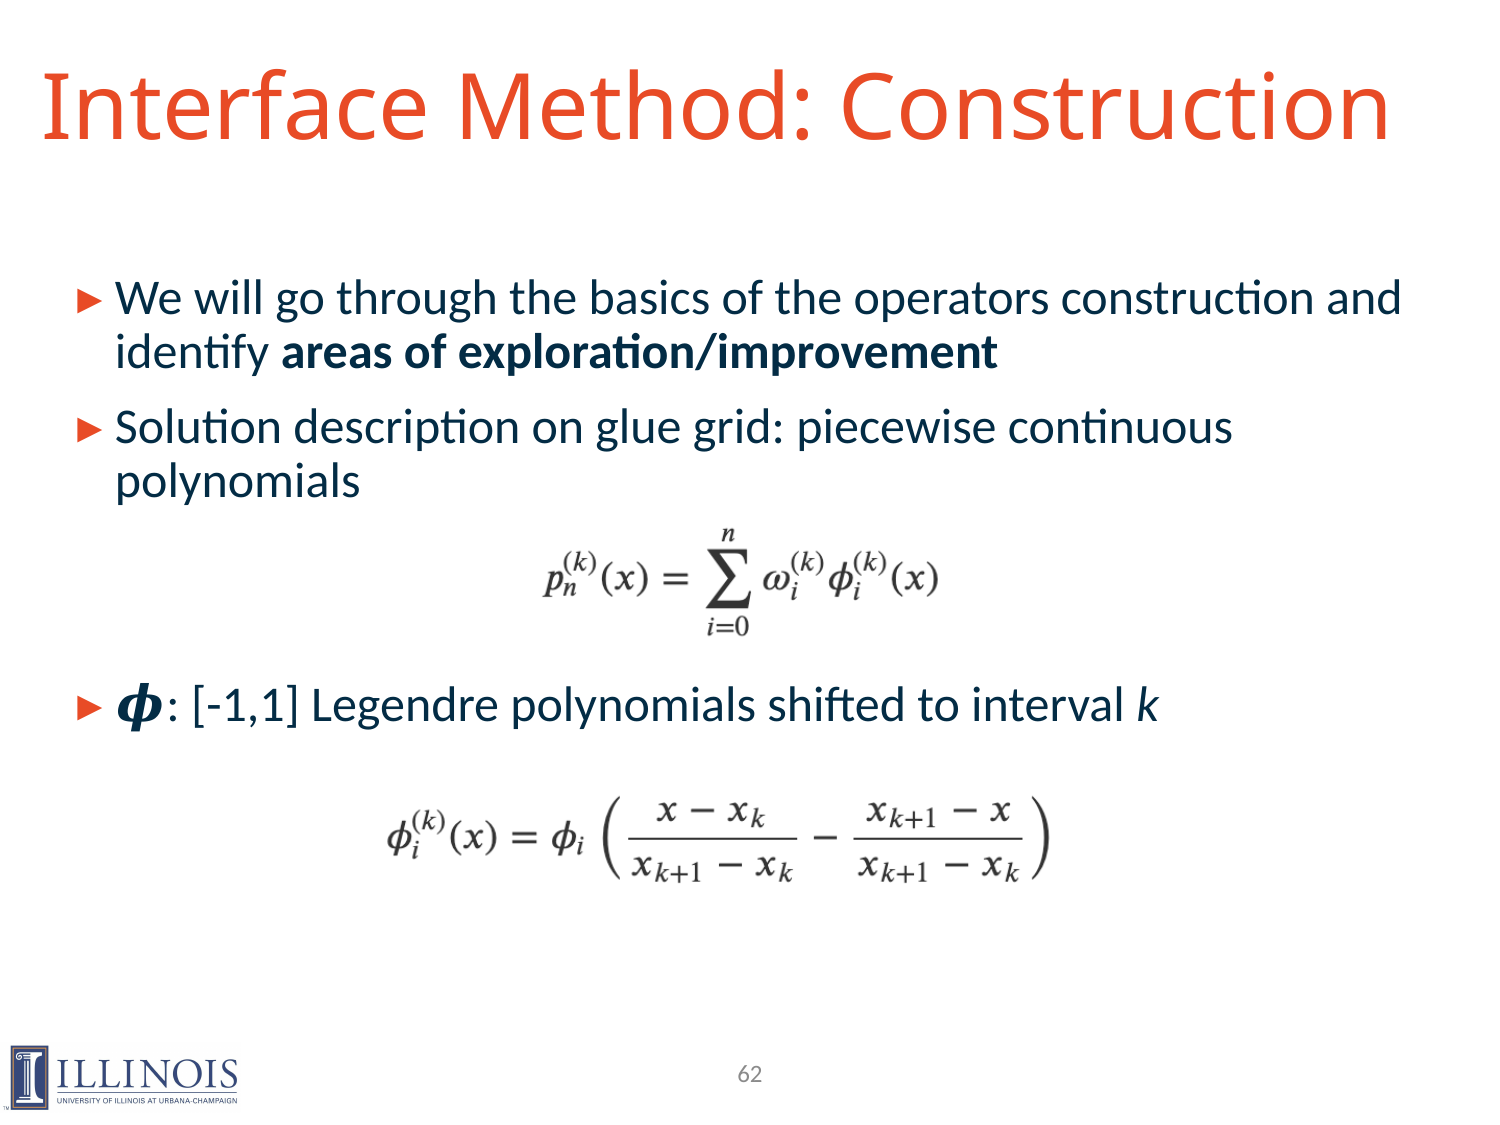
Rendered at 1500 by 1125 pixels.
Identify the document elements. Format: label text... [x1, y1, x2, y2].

picture [529, 510, 971, 648]
slide_number 62 [718, 1042, 782, 1103]
title Interface Method: Construction [26, 36, 1438, 183]
text_box We will go through the basics of the operators construction and identify areas of exploration/improvement Solution description on glue grid: piecewise continuous polynomials 𝝓: [-1,1] Legendre polynomials shifted to interval k [62, 182, 1438, 1016]
picture [0, 1042, 241, 1113]
picture [380, 777, 1083, 888]
